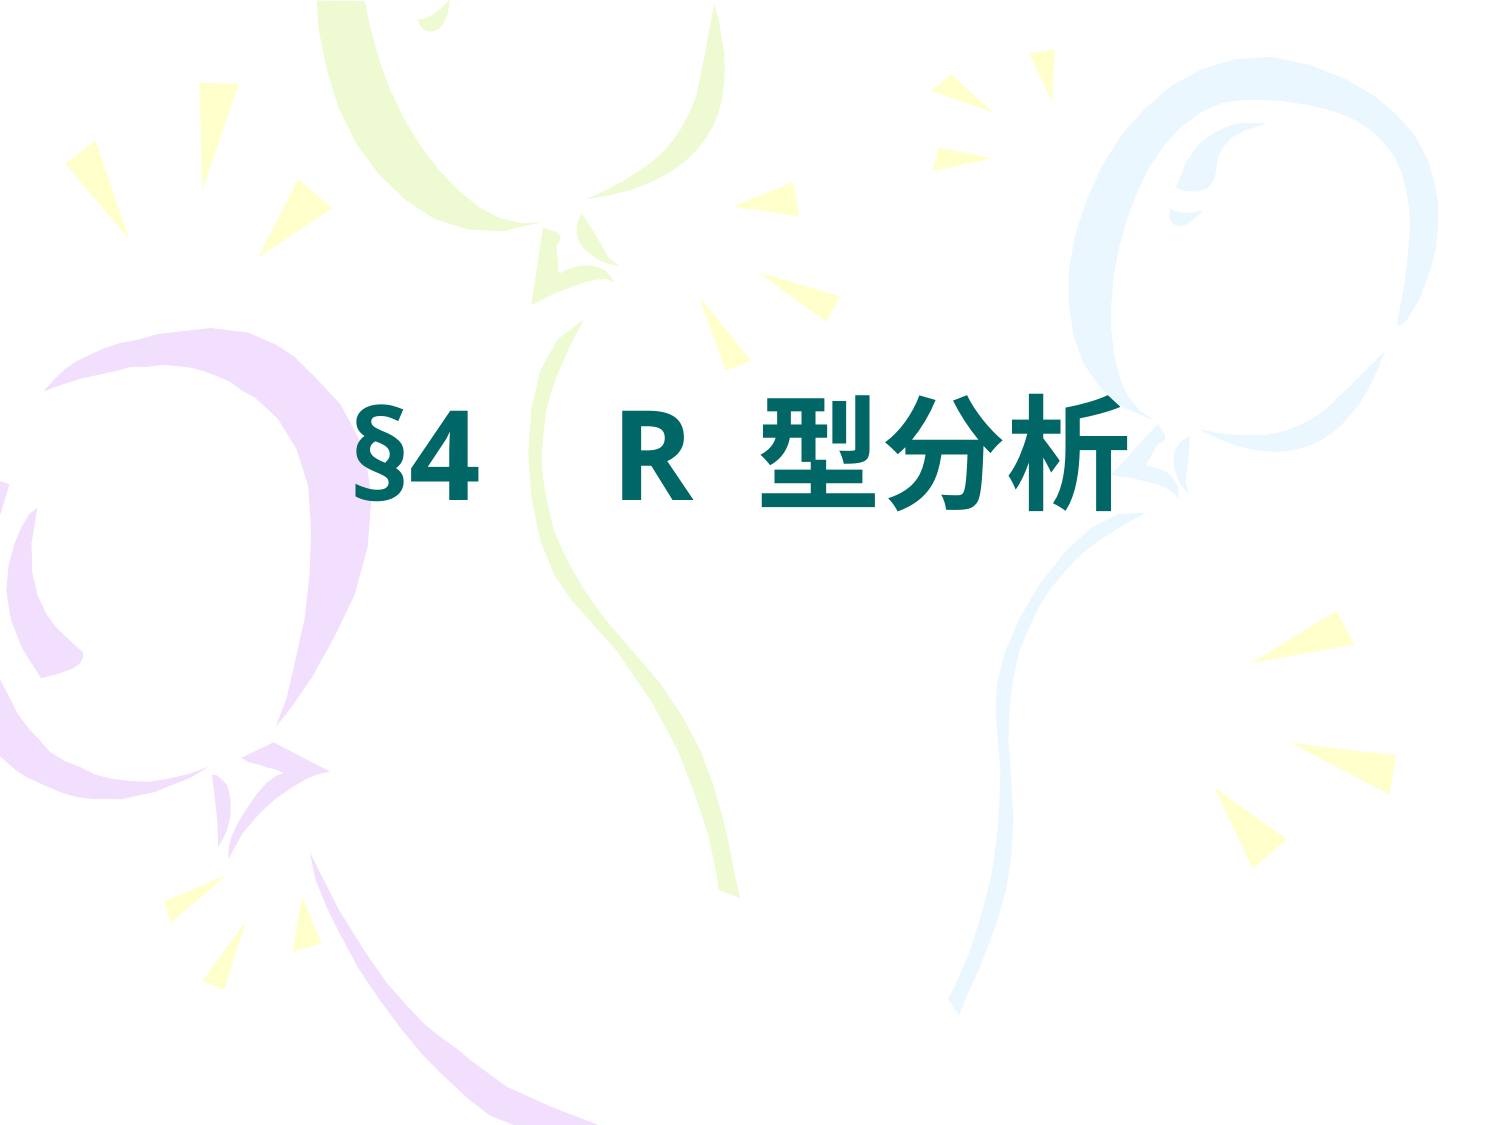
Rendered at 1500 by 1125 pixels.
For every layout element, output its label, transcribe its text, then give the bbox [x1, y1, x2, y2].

title §4 R 型分析 [206, 172, 1275, 536]
